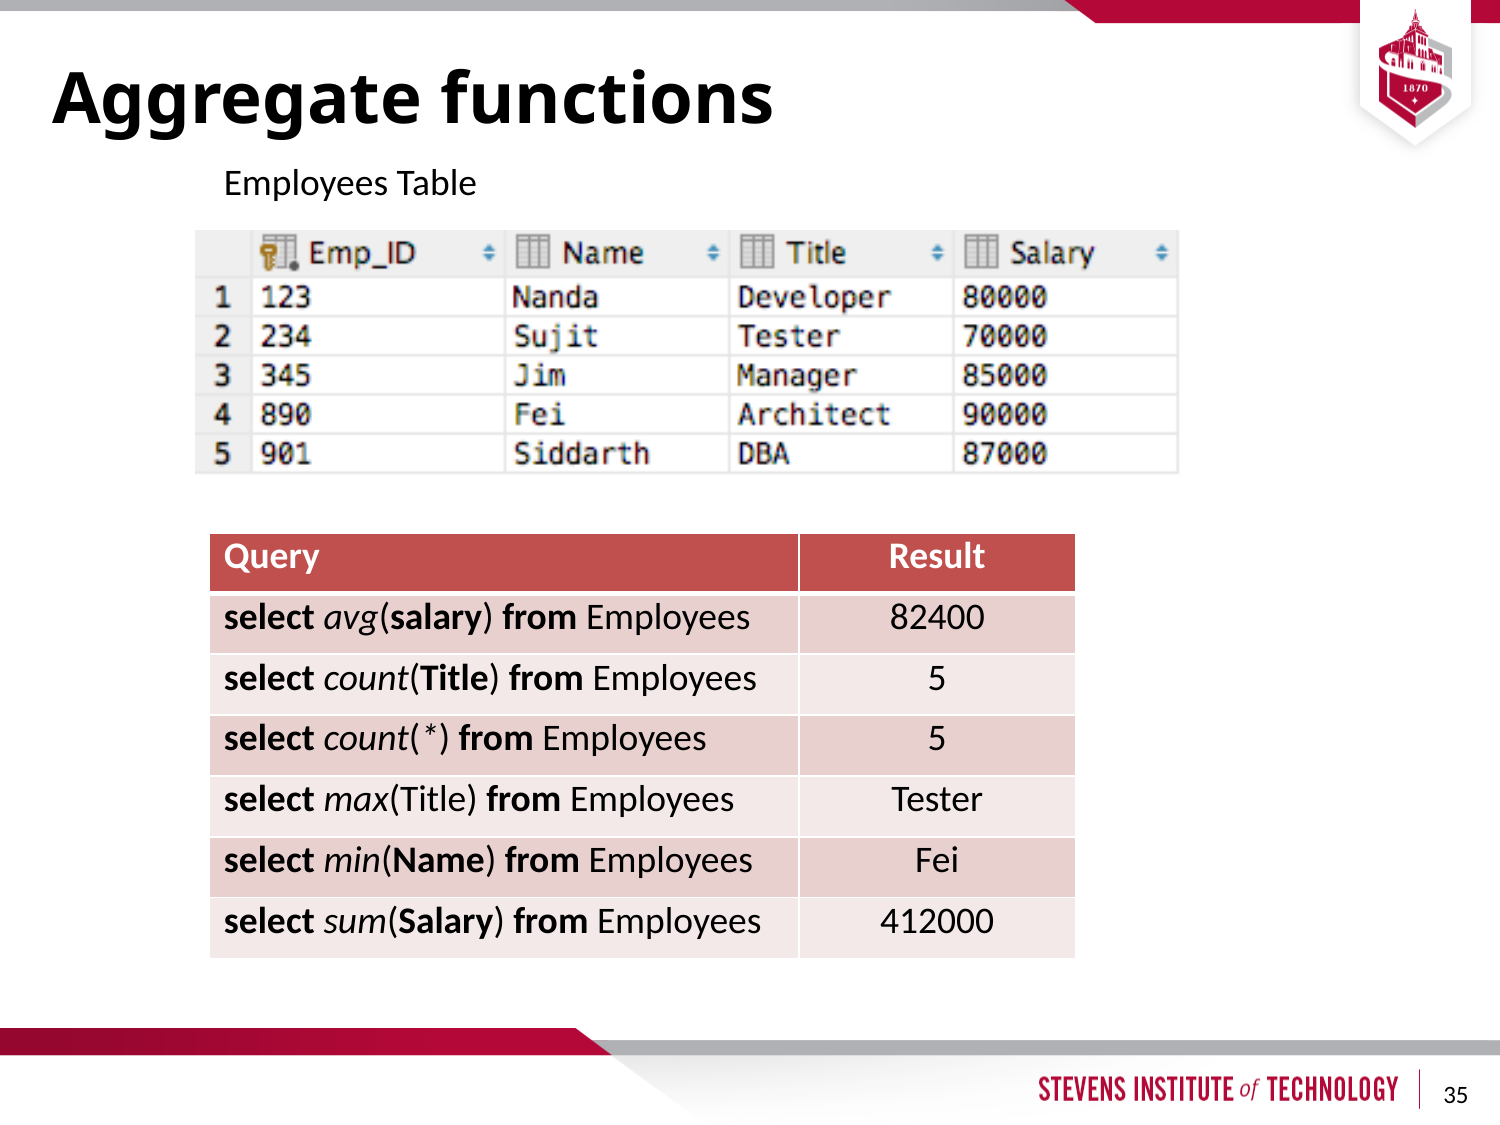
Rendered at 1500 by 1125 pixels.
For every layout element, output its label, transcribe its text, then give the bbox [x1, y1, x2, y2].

table_cell select count(Title) from Employees [210, 655, 798, 714]
picture [0, 1028, 1500, 1125]
table_header Query [210, 534, 798, 591]
table_cell 5 [800, 716, 1075, 775]
text_box Employees Table [208, 150, 730, 211]
table_cell Fei [800, 838, 1075, 897]
table_cell select sum(Salary) from Employees [210, 898, 798, 958]
table_cell 412000 [800, 898, 1075, 958]
table_cell select max(Title) from Employees [210, 777, 798, 836]
table_cell Tester [800, 777, 1075, 836]
table_cell select count(*) from Employees [210, 716, 798, 775]
picture [0, 0, 1500, 160]
table_header Result [800, 534, 1075, 591]
picture [194, 230, 1187, 482]
table_cell select avg(salary) from Employees [210, 596, 798, 653]
table_cell select min(Name) from Employees [210, 838, 798, 897]
table_cell 5 [800, 655, 1075, 714]
title Aggregate functions [37, 45, 1338, 150]
slide_number 35 [1428, 1071, 1490, 1108]
table_cell 82400 [800, 596, 1075, 653]
